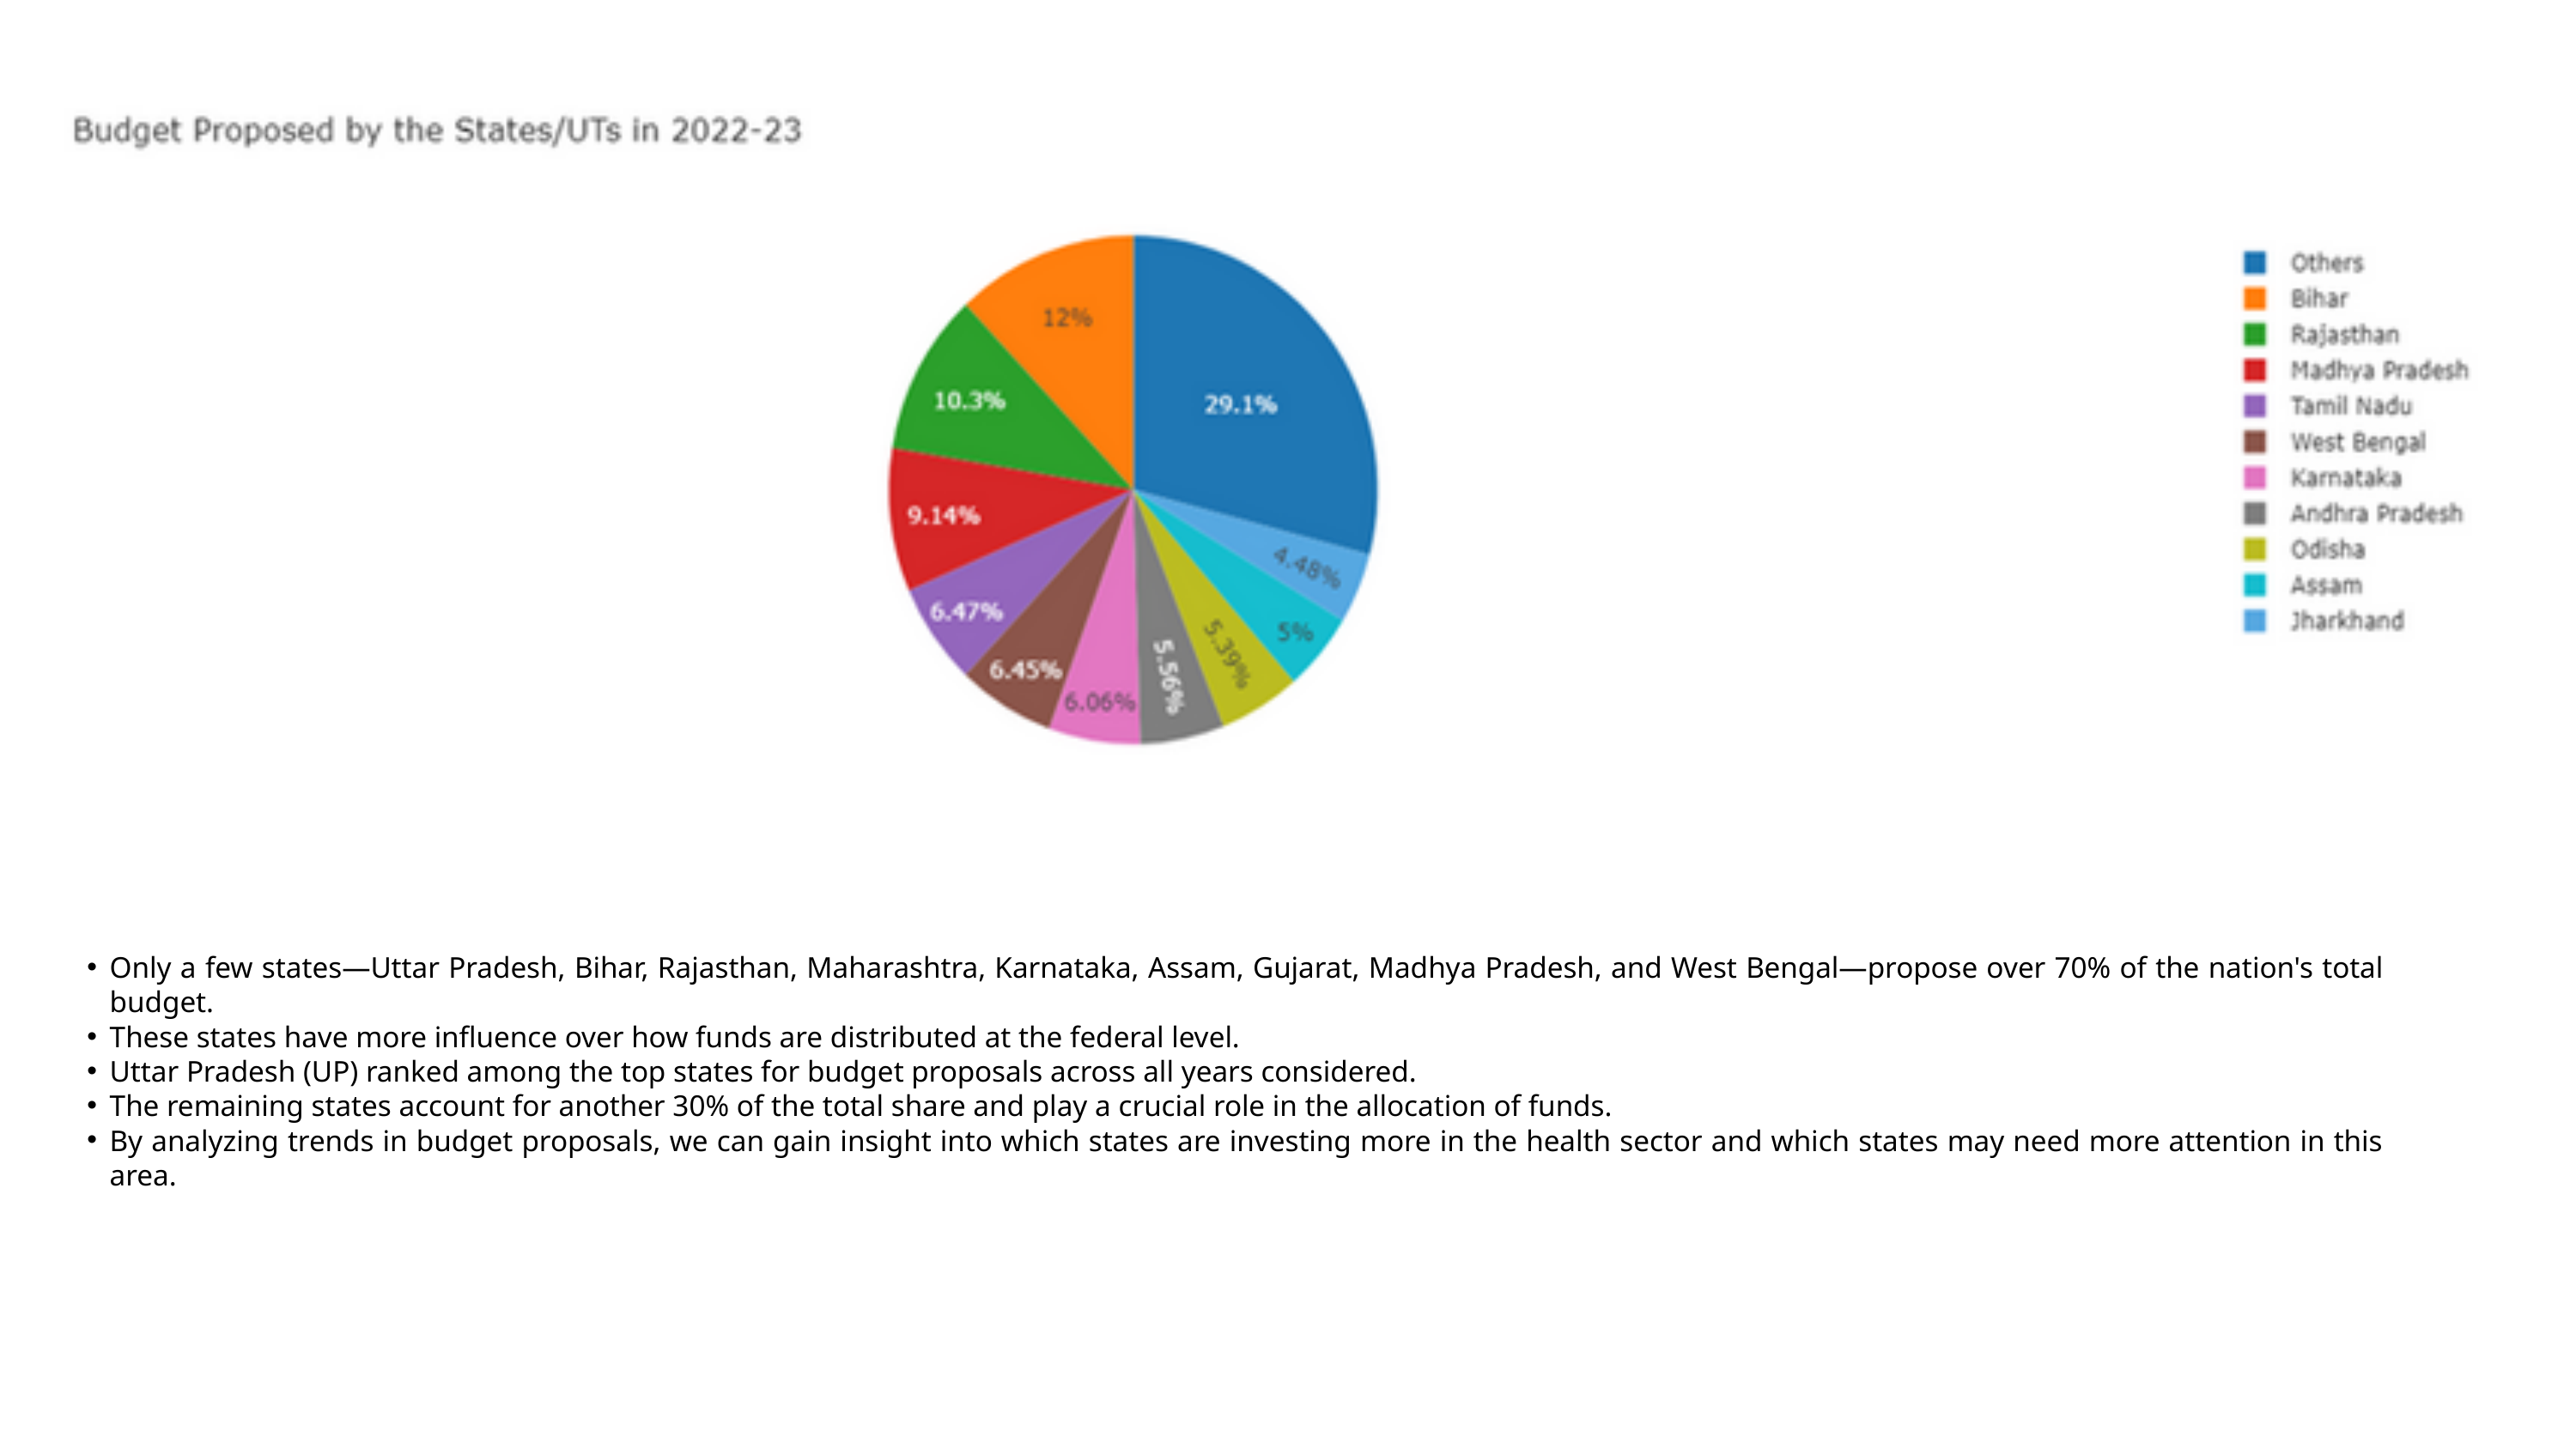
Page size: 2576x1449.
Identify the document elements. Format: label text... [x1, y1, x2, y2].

picture [0, 47, 2503, 896]
text_box Only a few states—Uttar Pradesh, Bihar, Rajasthan, Maharashtra, Karnataka, Assam, Gujarat, Madhya Pradesh, and West Bengal—propose over 70% of the nation's total budget. These states have more influence over how funds are distributed at the federal level. Uttar Pradesh (UP) ranked among the top states for budget proposals across all years considered. The remaining states account for another 30% of the total share and play a crucial role in the allocation of funds. By analyzing trends in budget proposals, we can gain insight into which states are investing more in the health sector and which states may need more attention in this area. [64, 949, 2387, 1191]
